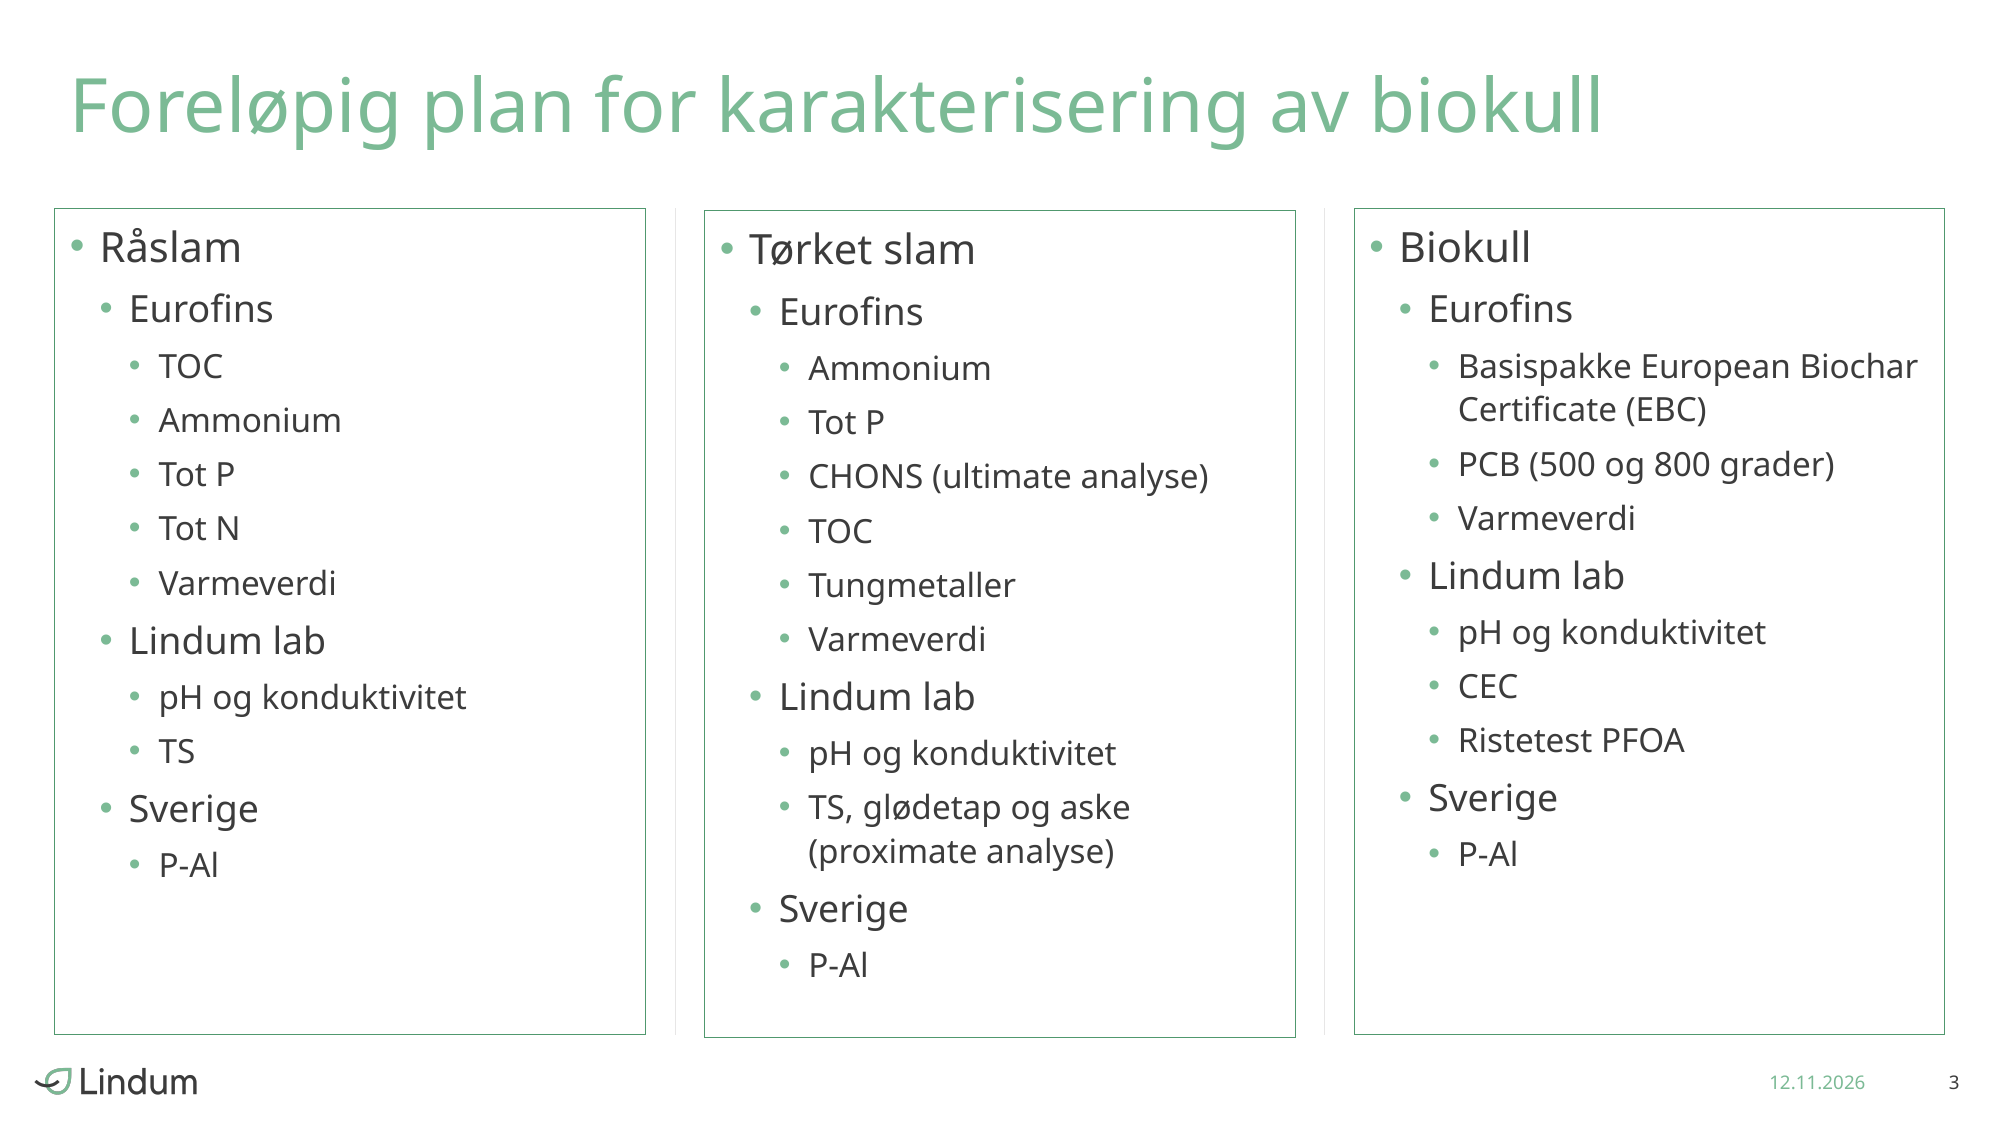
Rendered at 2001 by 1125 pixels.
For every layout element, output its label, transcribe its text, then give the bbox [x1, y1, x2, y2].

title Foreløpig plan for karakterisering av biokull [54, 60, 1945, 177]
picture [18, 1049, 215, 1113]
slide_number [1590, 1066, 1880, 1102]
list Biokull Eurofins Basispakke European Biochar Certificate (EBC) PCB (500 og 800 grader) Varmeverdi Lindum lab pH og konduktivitet CEC Ristetest PFOA Sverige P-Al [1354, 208, 1945, 1035]
list Tørket slam Eurofins Ammonium Tot P CHONS (ultimate analyse) TOC Tungmetaller Varmeverdi Lindum lab pH og konduktivitet TS, glødetap og aske (proximate analyse) Sverige P-Al [704, 210, 1296, 1038]
list Råslam Eurofins TOC Ammonium Tot P Tot N Varmeverdi Lindum lab pH og konduktivitet TS Sverige P-Al [54, 208, 646, 1035]
slide_number 3 [1880, 1066, 1975, 1102]
